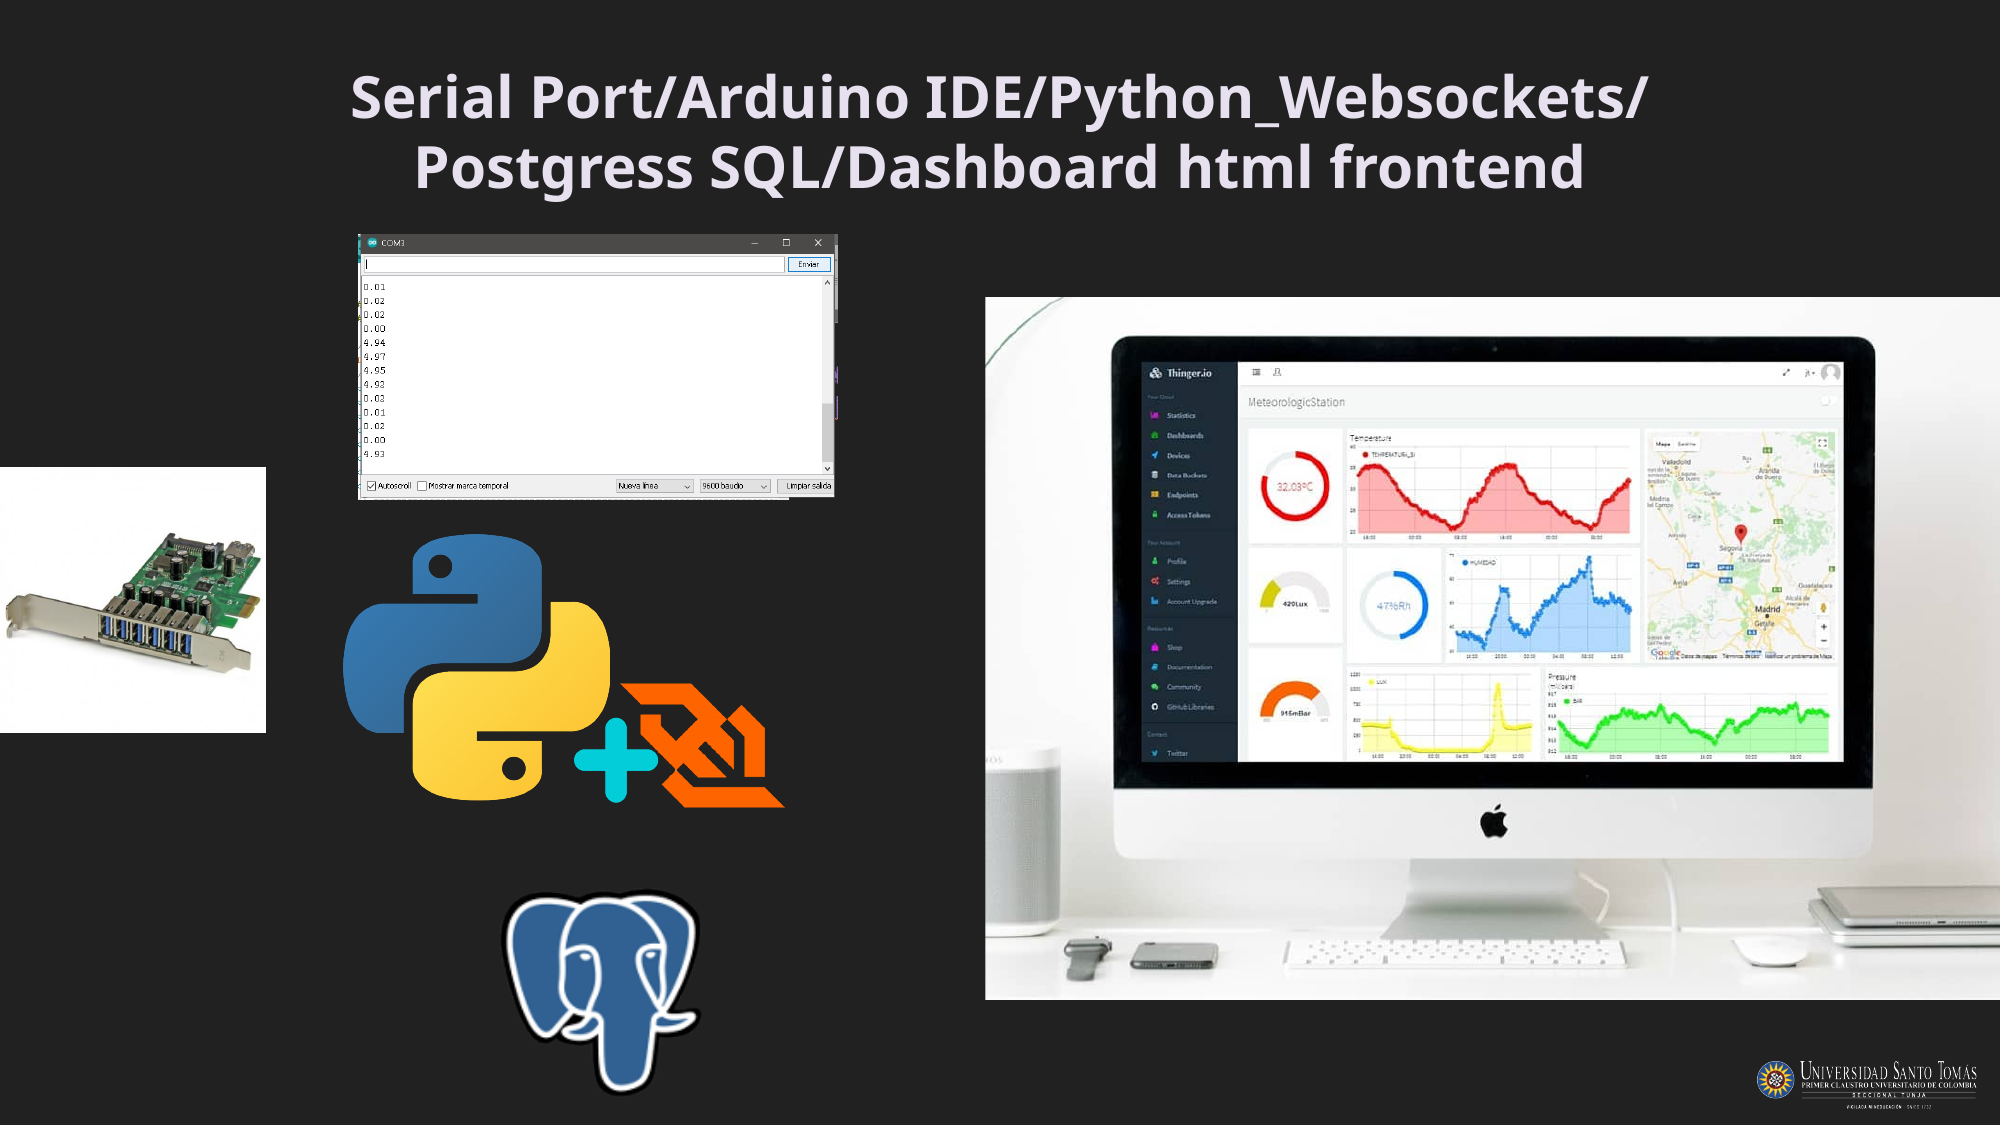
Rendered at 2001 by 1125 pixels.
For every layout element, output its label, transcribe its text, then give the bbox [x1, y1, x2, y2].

picture [985, 297, 2000, 1000]
picture [440, 840, 779, 1115]
picture [357, 234, 838, 501]
picture [343, 534, 838, 829]
text_box Serial Port/Arduino IDE/Python_Websockets/ Postgress SQL/Dashboard html frontend [335, 53, 1665, 209]
picture [1755, 1059, 1979, 1111]
picture [0, 467, 266, 733]
